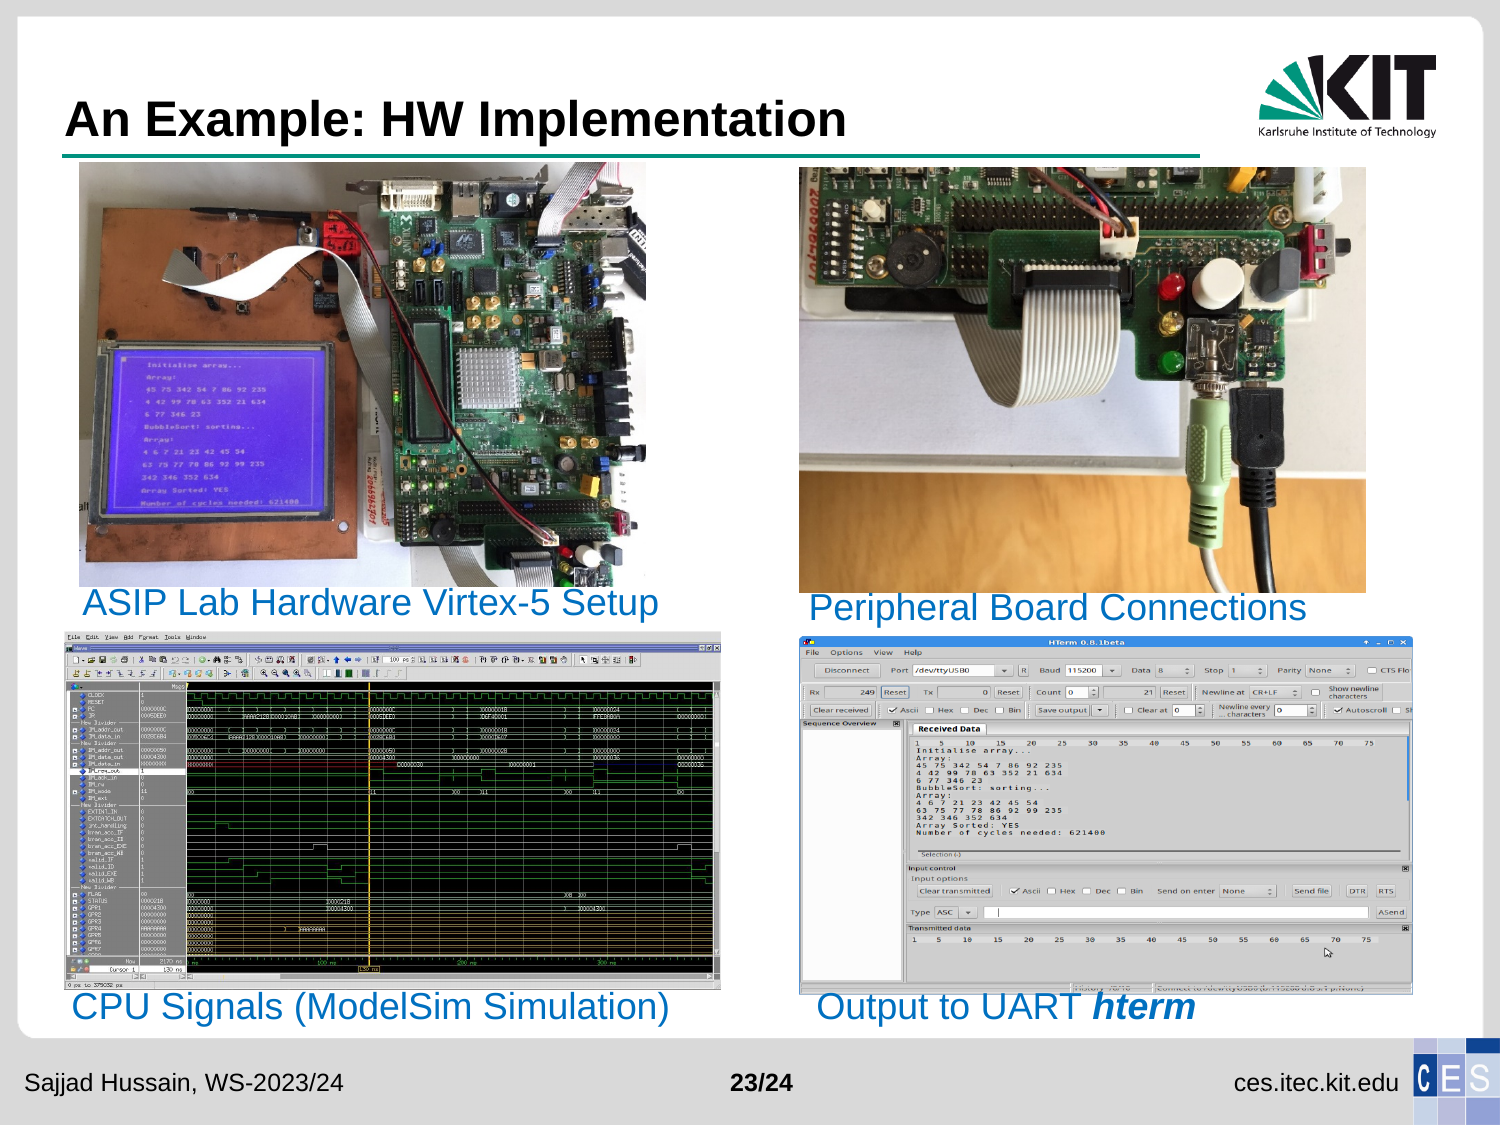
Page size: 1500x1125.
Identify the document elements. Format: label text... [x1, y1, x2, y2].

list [799, 635, 1413, 995]
text_box CPU Signals (ModelSim Simulation) [56, 974, 686, 1035]
picture [0, 0, 1500, 1125]
title An Example: HW Implementation [63, 54, 1199, 148]
text_box Peripheral Board Connections [793, 575, 1323, 636]
text_box Output to UART hterm [801, 1003, 1212, 1035]
text_box ASIP Lab Hardware Virtex-5 Setup [67, 570, 675, 629]
